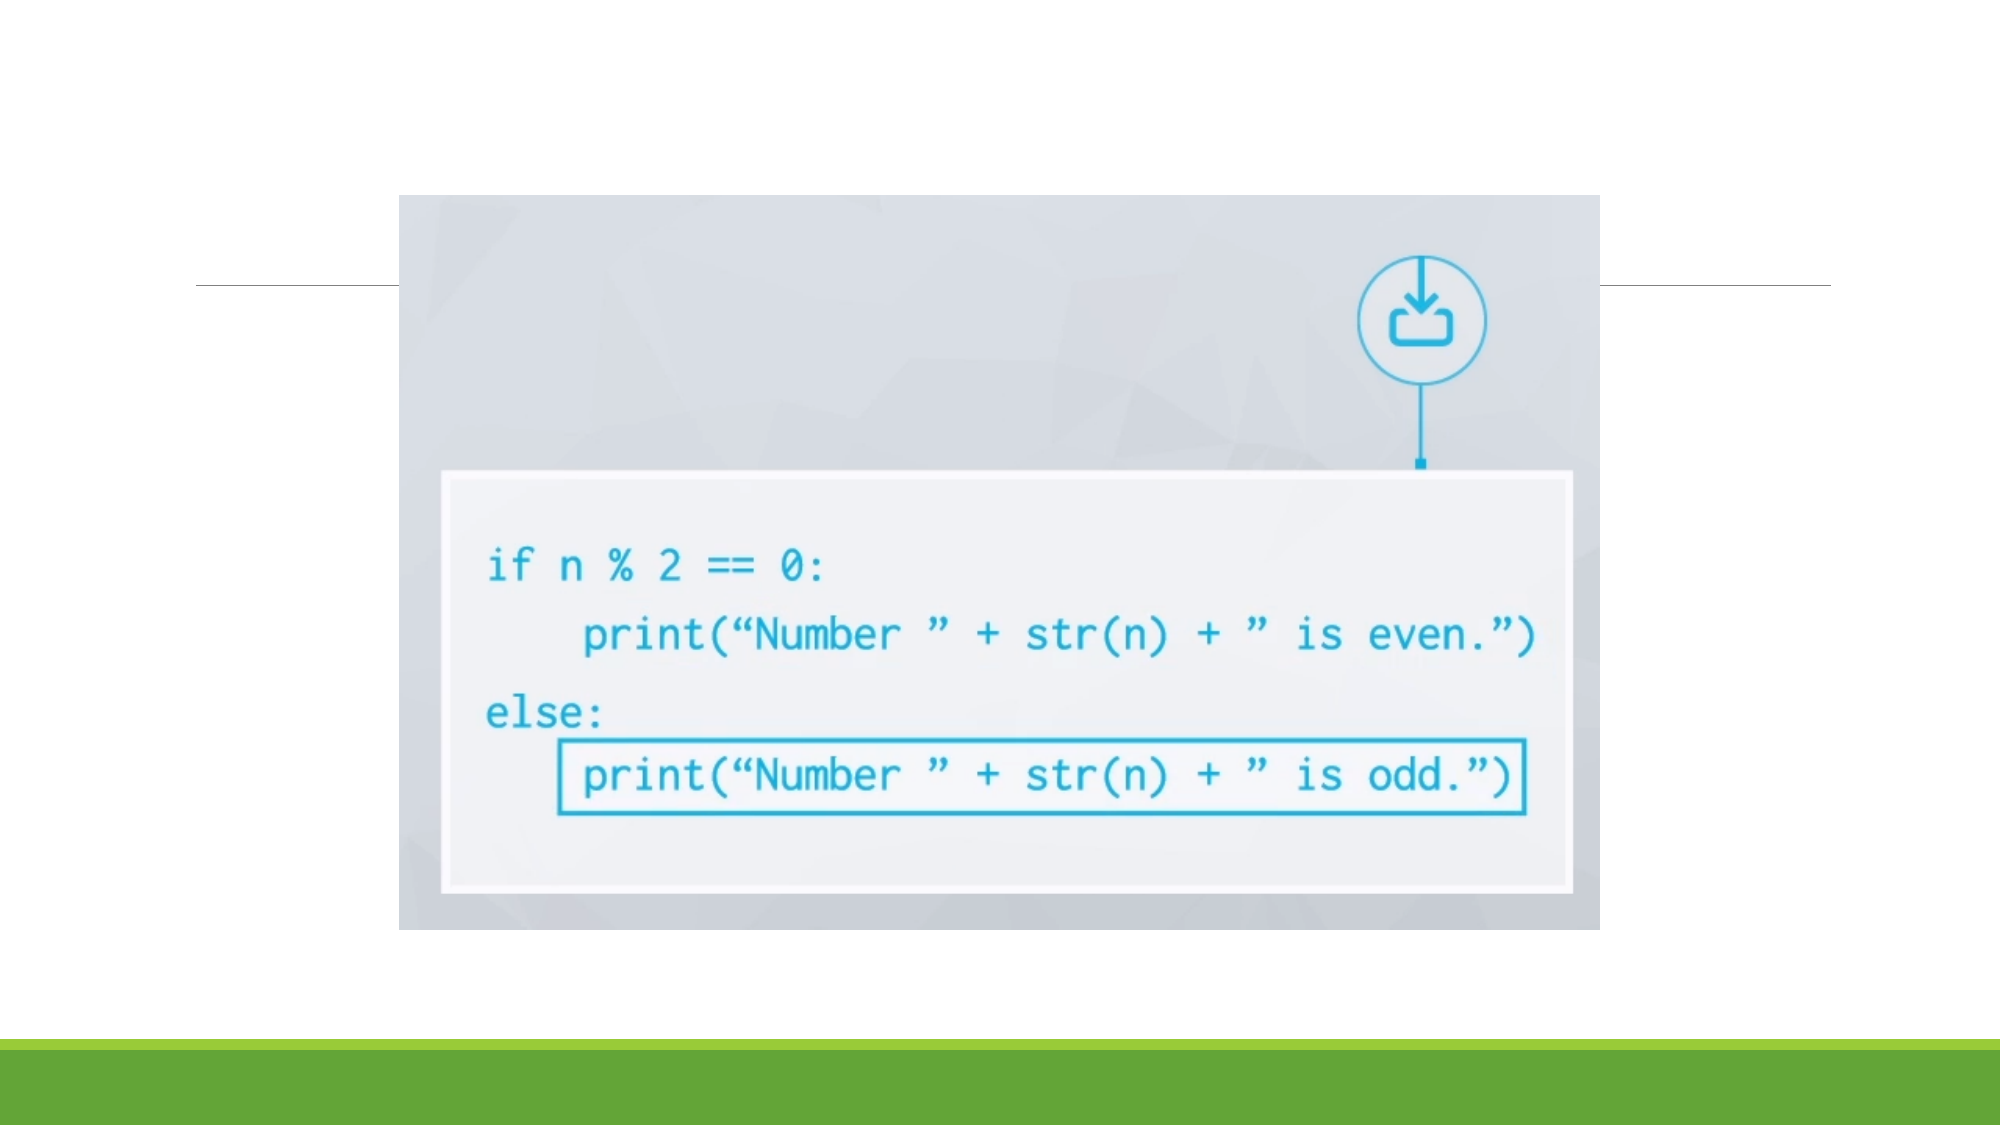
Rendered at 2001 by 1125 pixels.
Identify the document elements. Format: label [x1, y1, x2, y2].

picture [399, 194, 1601, 931]
